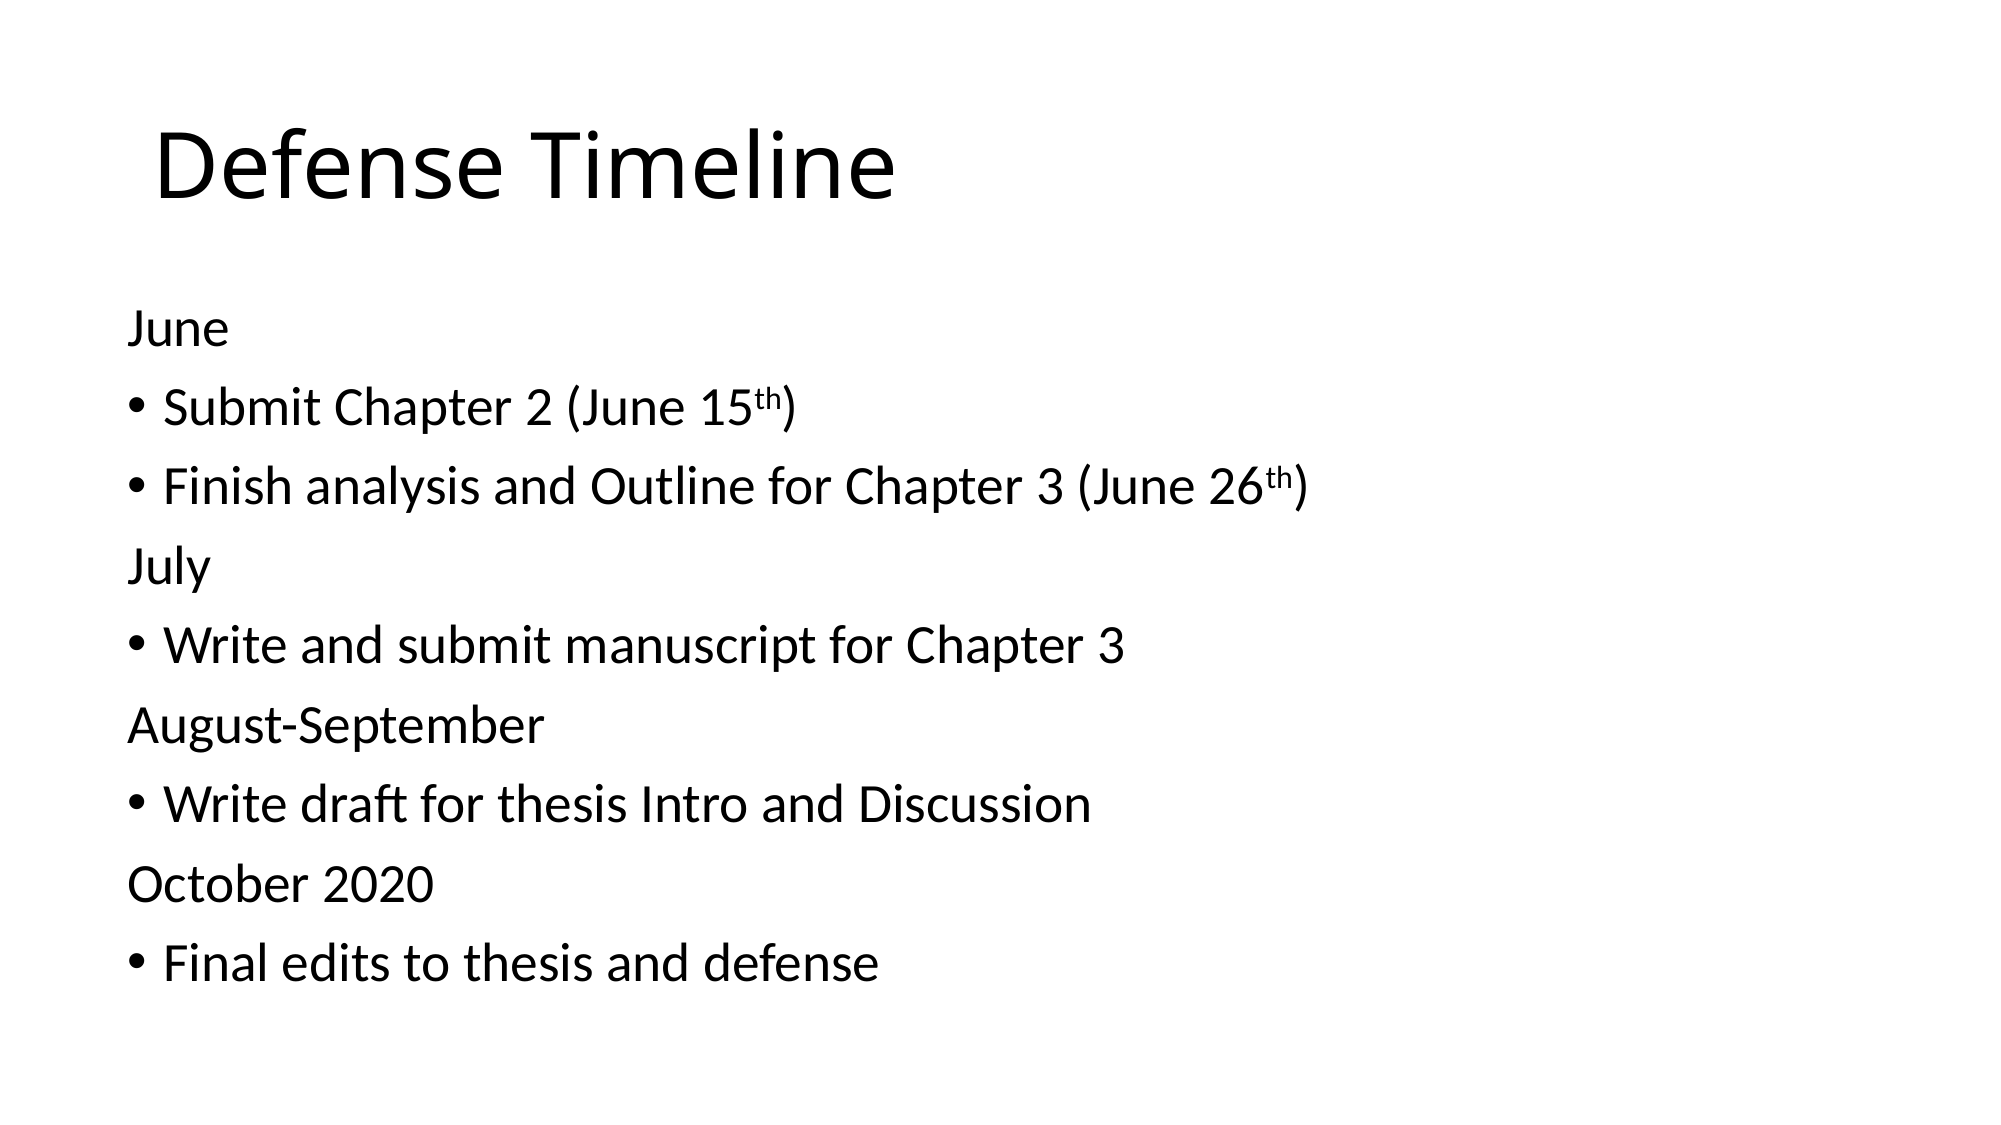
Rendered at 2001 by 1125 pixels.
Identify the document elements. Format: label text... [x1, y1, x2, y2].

title Defense Timeline [137, 59, 1863, 278]
text_box June Submit Chapter 2 (June 15th) Finish analysis and Outline for Chapter 3 (June 26th) July Write and submit manuscript for Chapter 3 August-September Write draft for thesis Intro and Discussion October 2020 Final edits to thesis and defense [112, 291, 1628, 1005]
